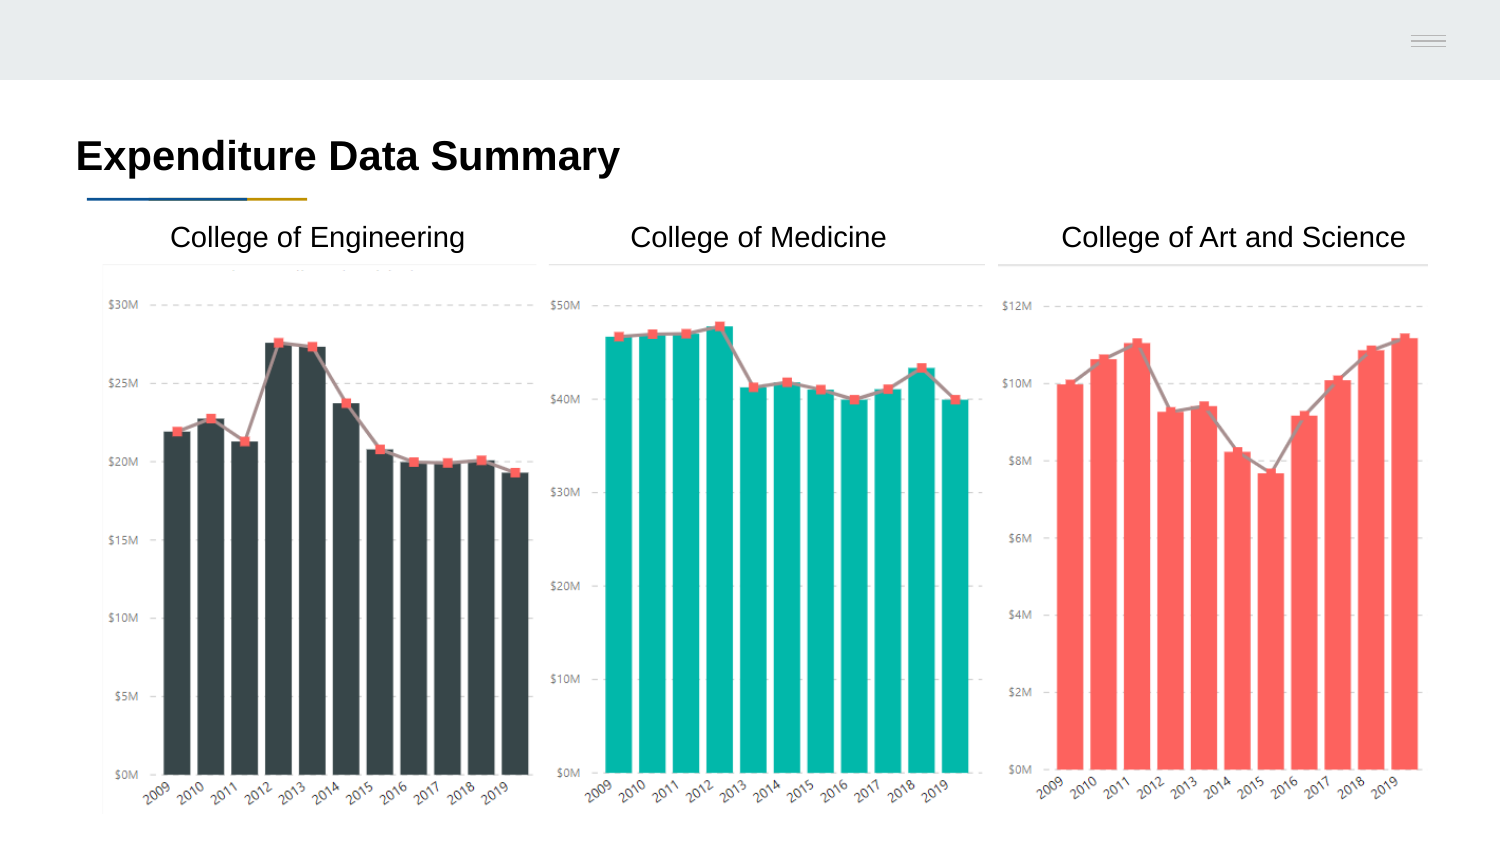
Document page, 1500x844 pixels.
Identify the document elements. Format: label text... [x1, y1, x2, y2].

text_box College of Art and Science [1046, 210, 1429, 261]
picture [102, 264, 537, 814]
text_box Expenditure Data Summary [60, 121, 1468, 187]
text_box College of Engineering [155, 210, 483, 261]
picture [548, 264, 986, 814]
picture [998, 264, 1428, 803]
text_box College of Medicine [615, 210, 914, 261]
